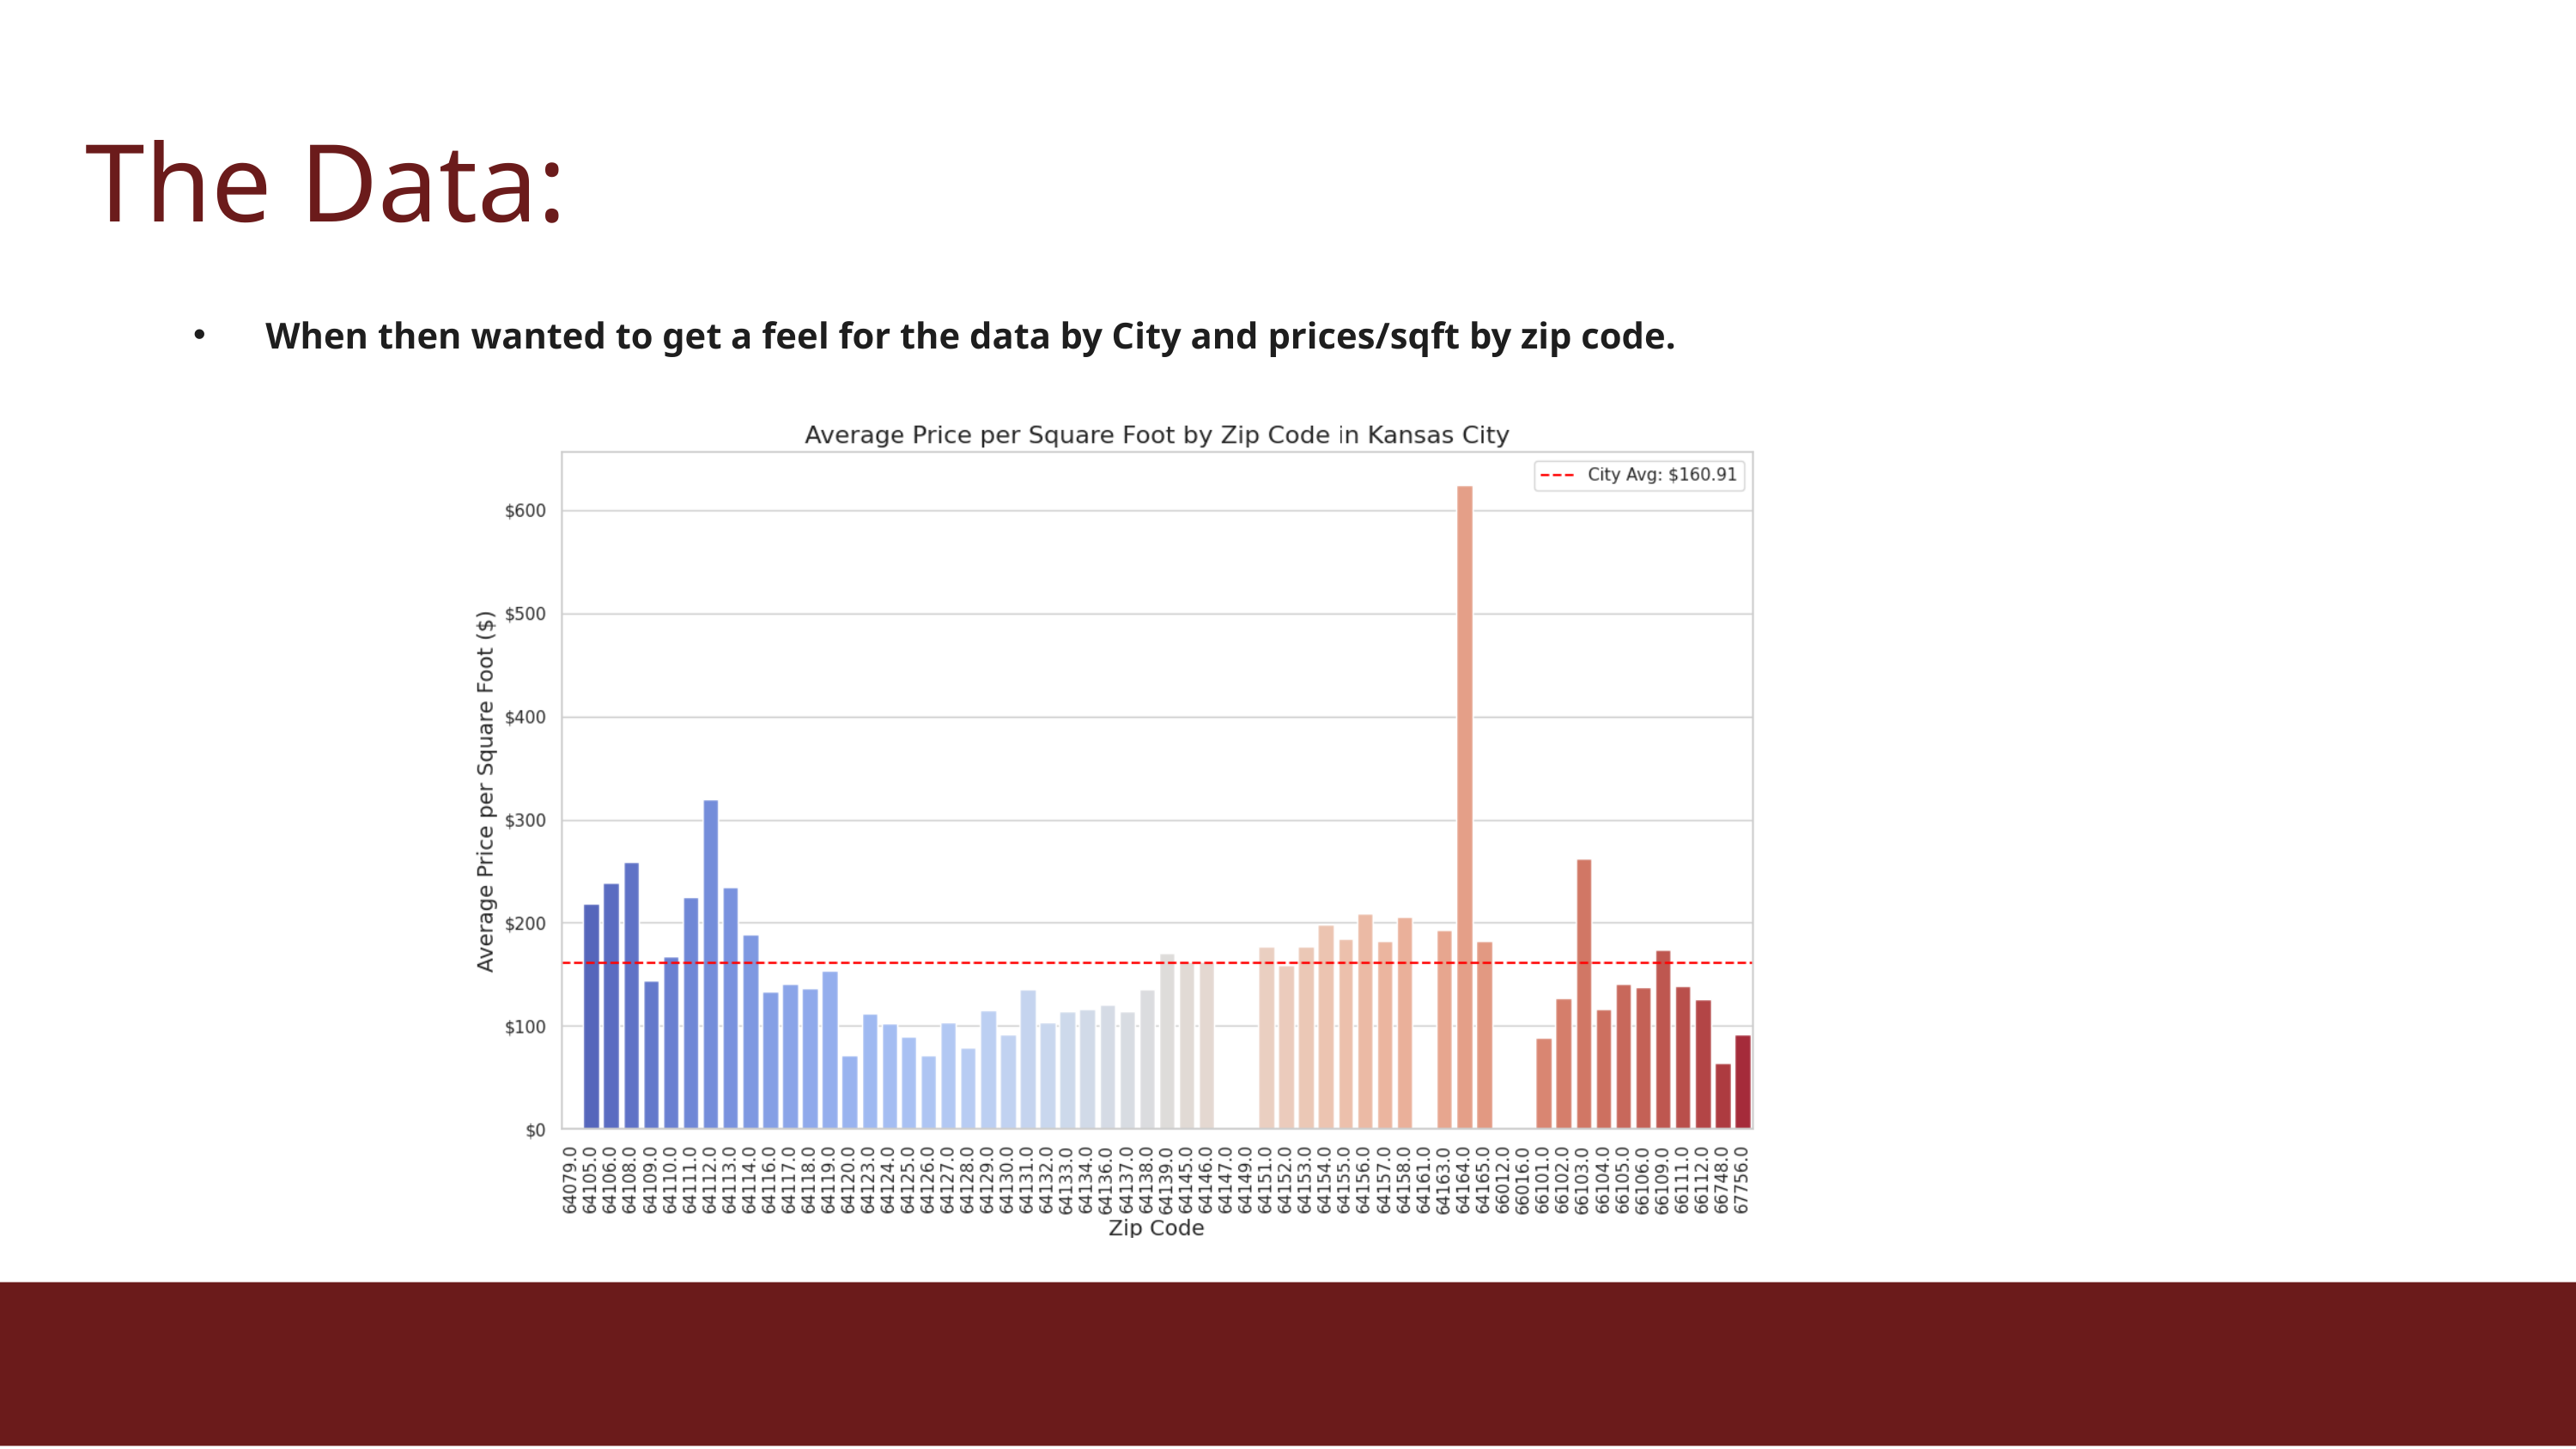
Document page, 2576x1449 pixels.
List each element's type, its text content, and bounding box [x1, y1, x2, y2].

text_box [0, 1281, 2576, 1447]
picture [459, 417, 1783, 1239]
text_box When then wanted to get a feel for the data by City and prices/sqft by zip code. [128, 248, 2447, 614]
text_box The Data: [85, 93, 2363, 244]
